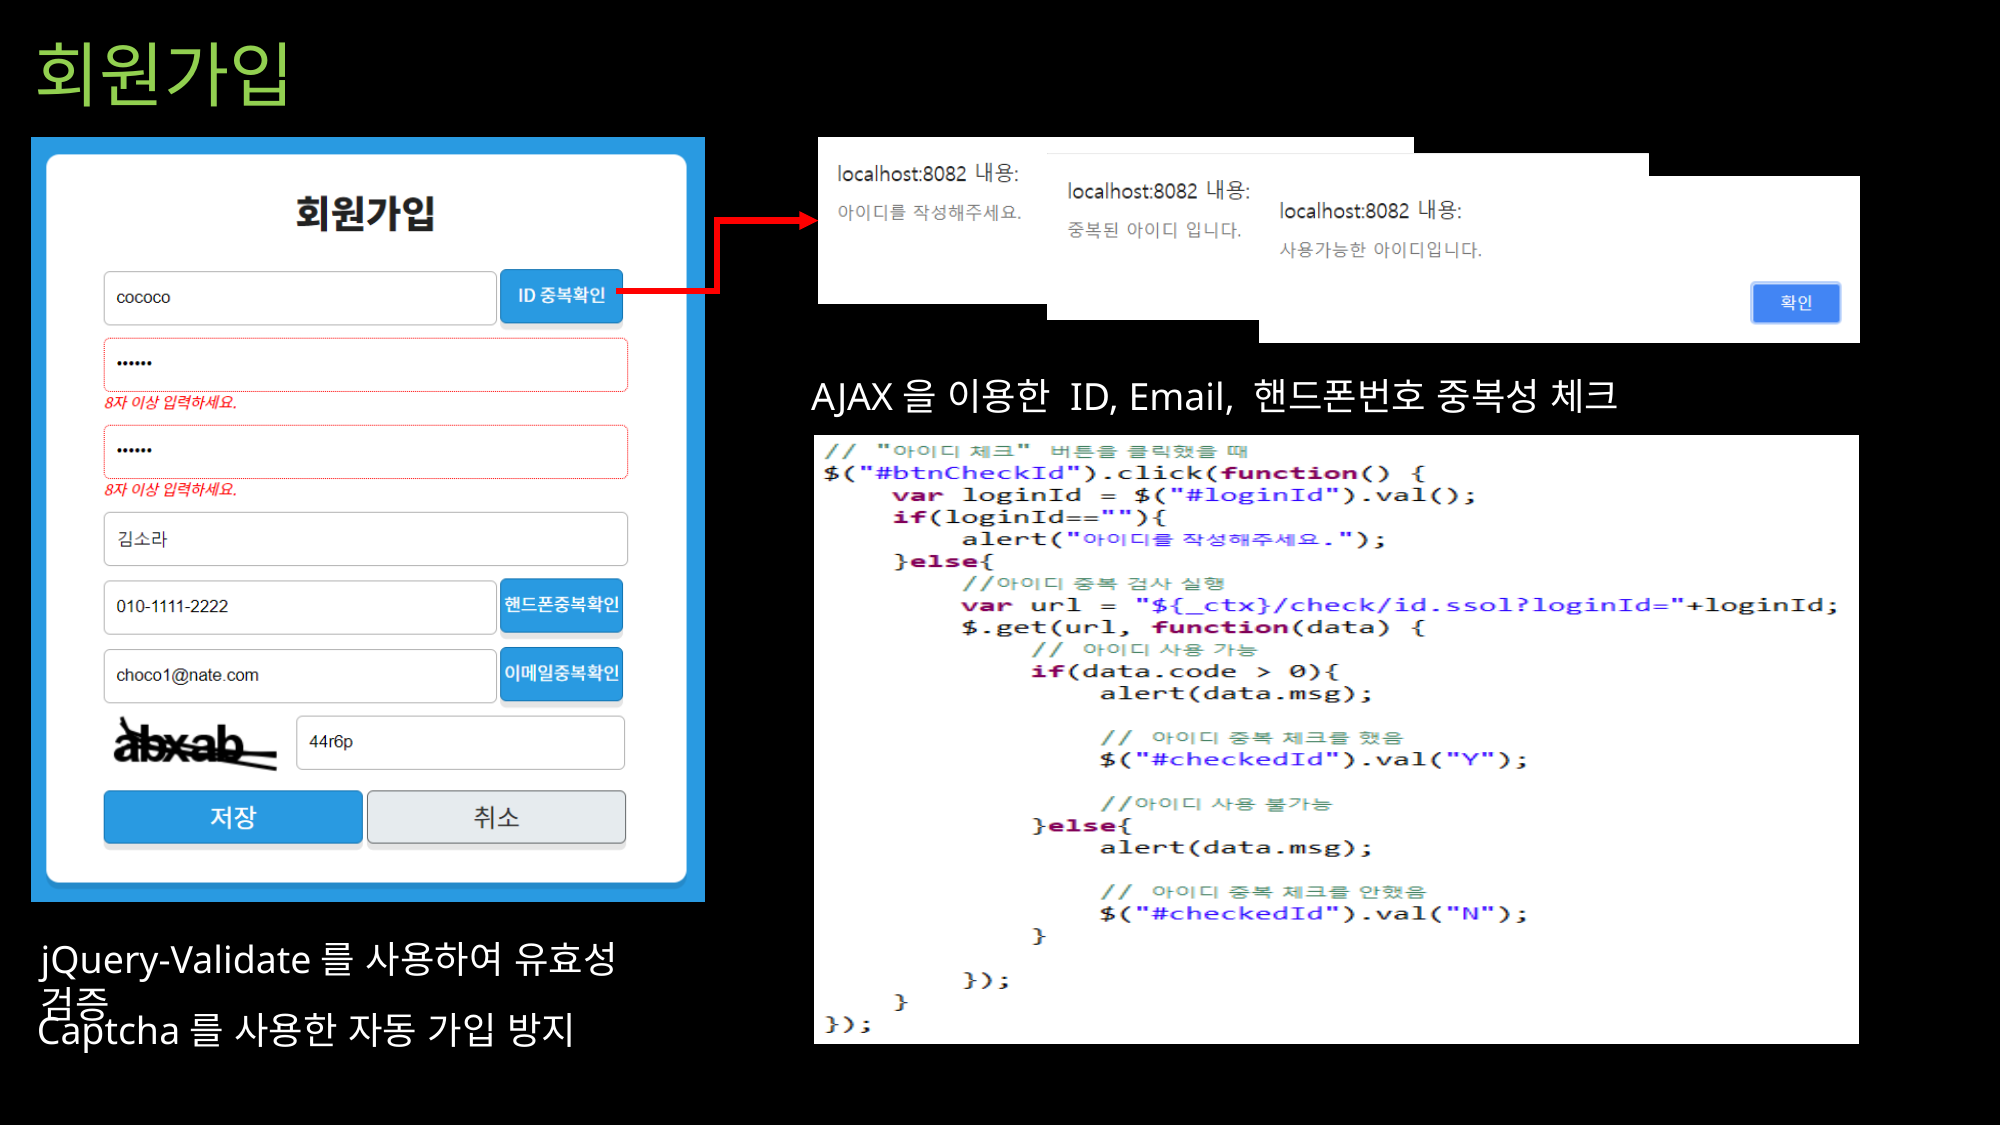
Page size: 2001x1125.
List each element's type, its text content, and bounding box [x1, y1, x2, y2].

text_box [616, 220, 819, 292]
picture [818, 137, 1860, 343]
title 회원가입 [19, 30, 1520, 124]
picture [31, 137, 705, 902]
text_box Captcha를 사용한 자동 가입 방지 [22, 999, 592, 1060]
text_box AJAX을 이용한 ID, Email, 핸드폰번호 중복성 체크 [796, 365, 1635, 426]
picture [814, 435, 1859, 1044]
text_box jQuery-Validate를 사용하여 유효성 검증 [25, 928, 700, 1034]
